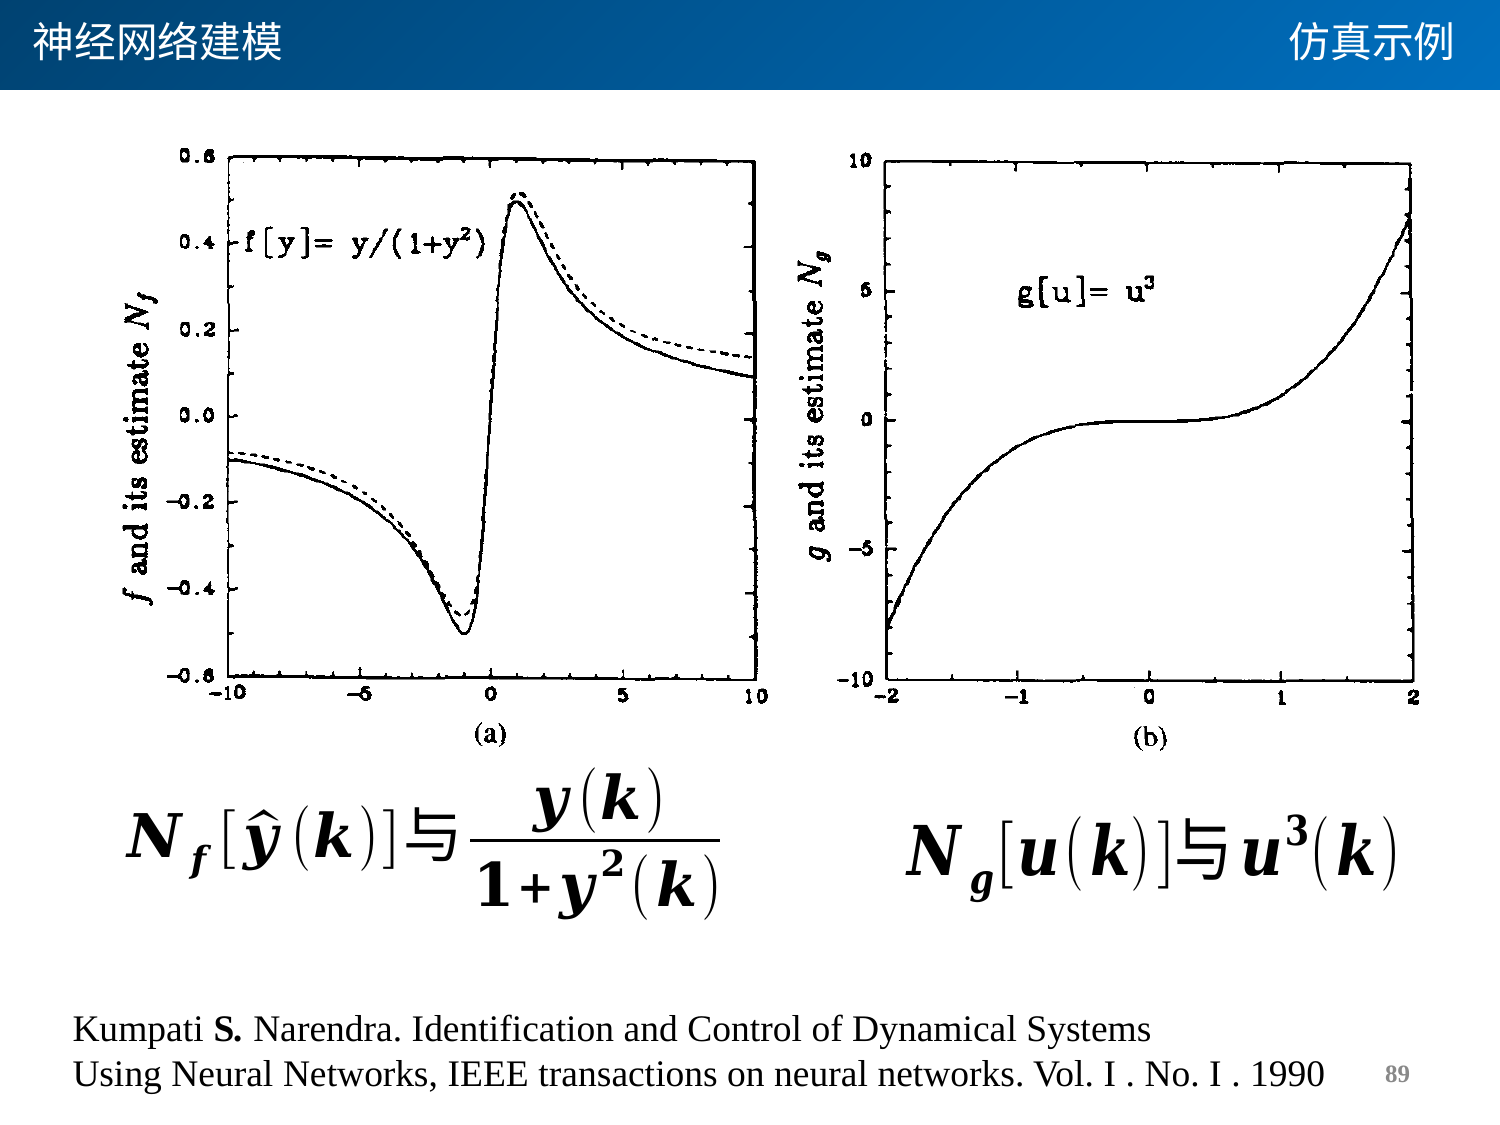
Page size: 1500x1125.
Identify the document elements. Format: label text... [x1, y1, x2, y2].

slide_number 89 [1074, 1042, 1425, 1103]
picture [74, 125, 1471, 764]
list 仿真示例 [1175, 8, 1471, 80]
list 神经网络建模 [17, 8, 313, 80]
text_box Kumpati S. Narendra. Identification and Control of Dynamical Systems Using Neural Networks, IEEE transactions on neural networks. Vol. I . No. I . 1990 [57, 996, 1342, 1102]
